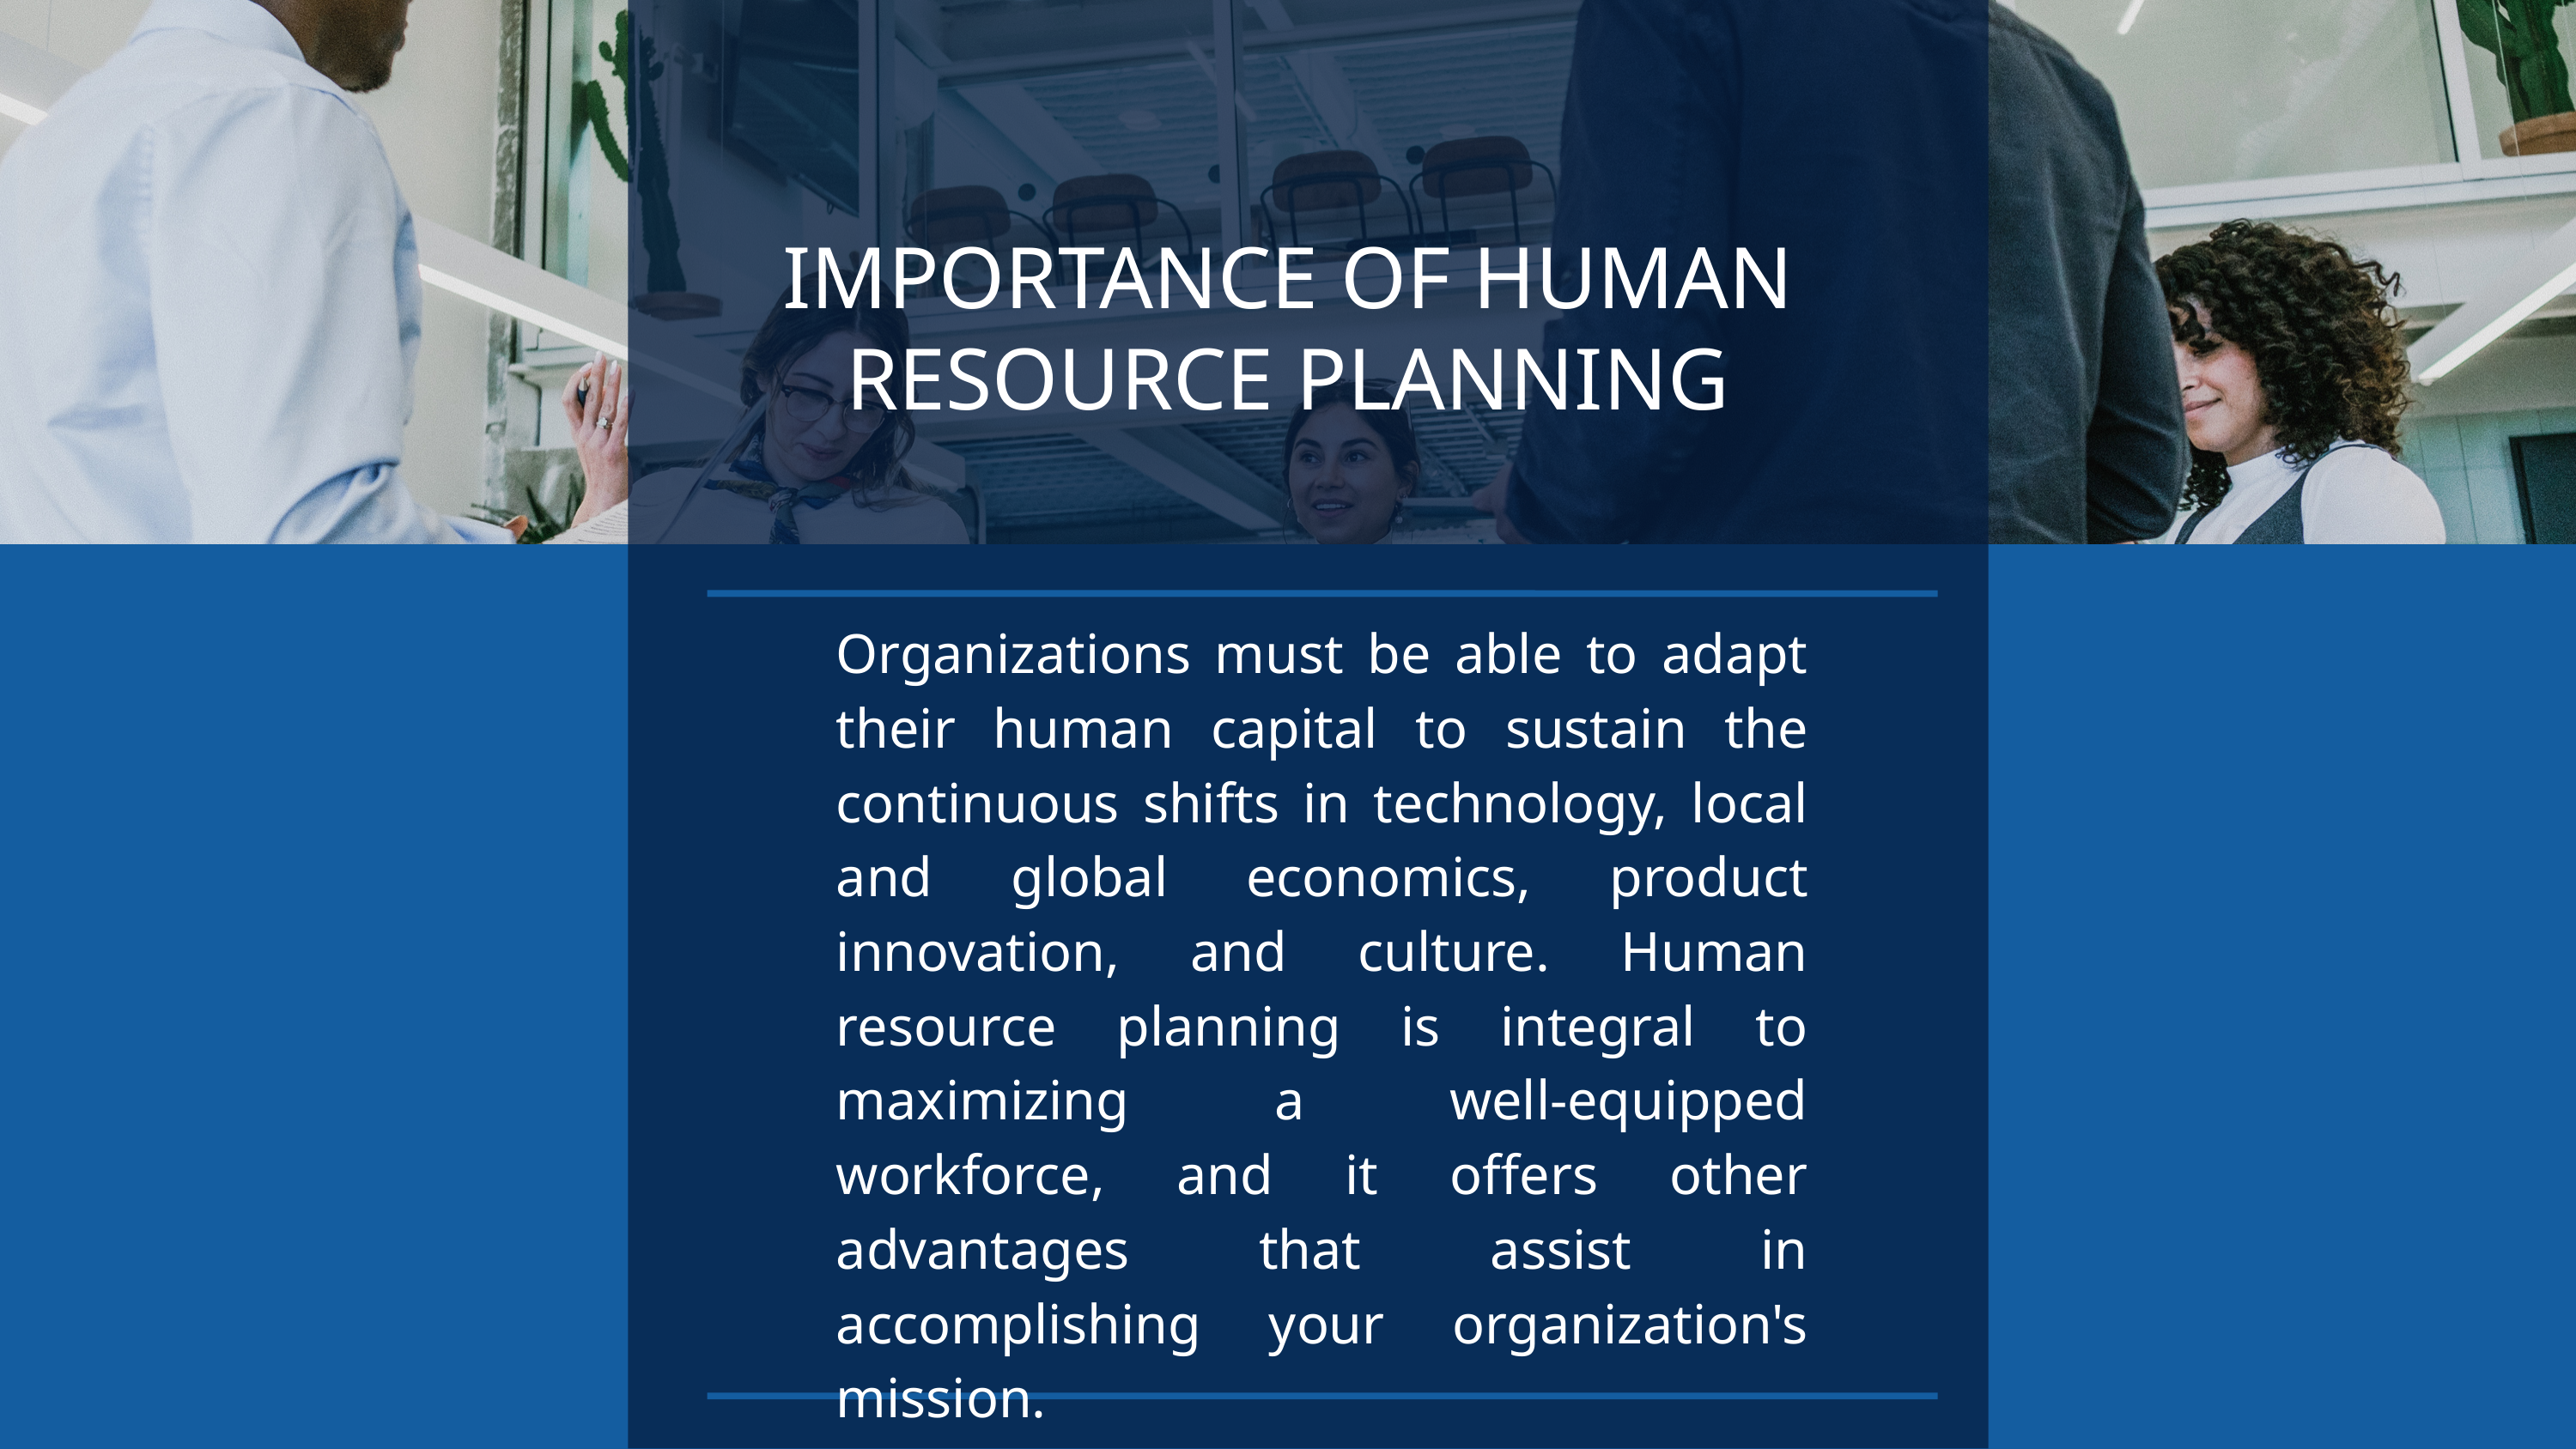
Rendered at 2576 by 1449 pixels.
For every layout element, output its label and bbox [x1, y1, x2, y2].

text_box [0, 0, 626, 544]
text_box [628, 0, 1989, 1449]
text_box [1989, 0, 2576, 544]
